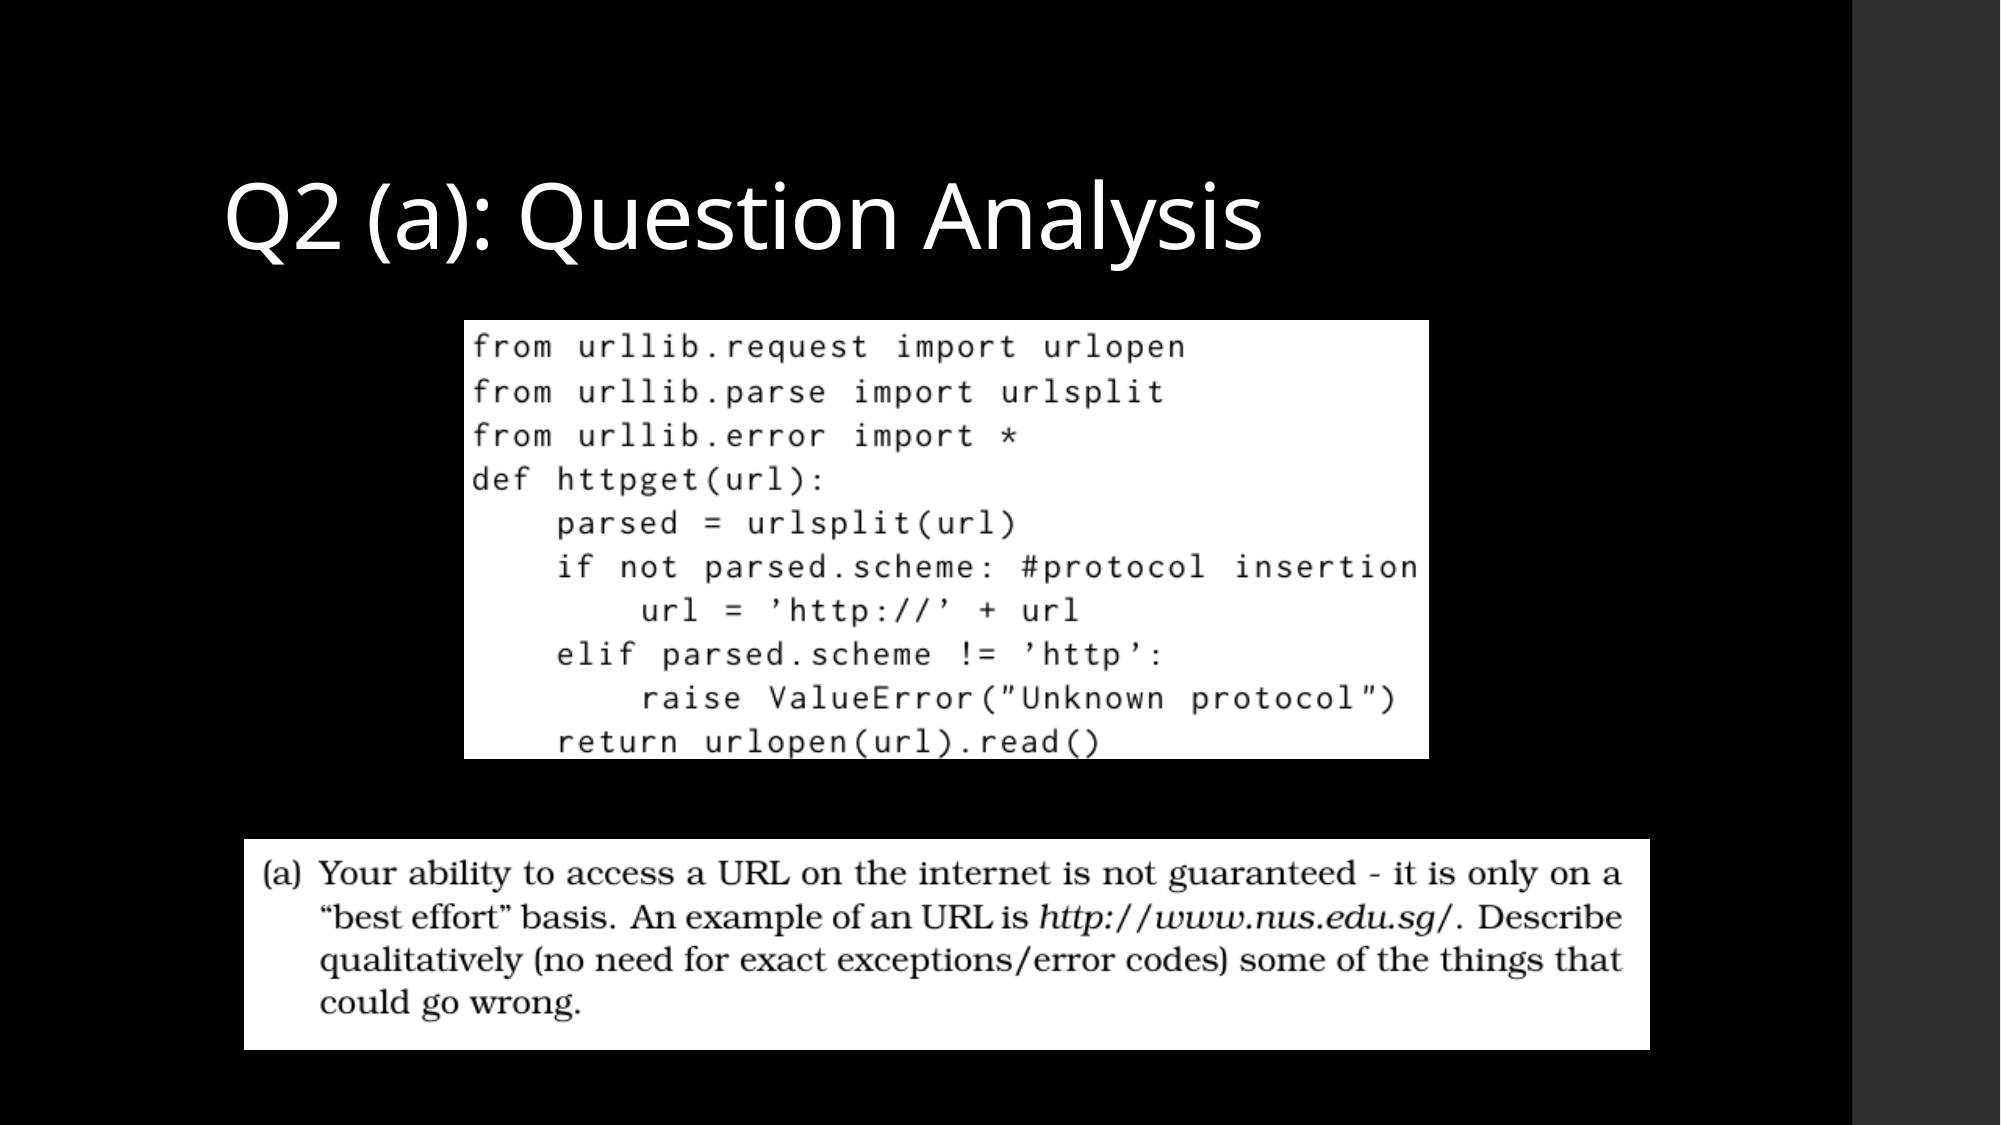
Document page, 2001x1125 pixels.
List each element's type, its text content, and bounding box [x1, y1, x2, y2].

title Q2 (a): Question Analysis [206, 60, 1797, 278]
picture [243, 839, 1650, 1050]
picture [464, 320, 1430, 759]
